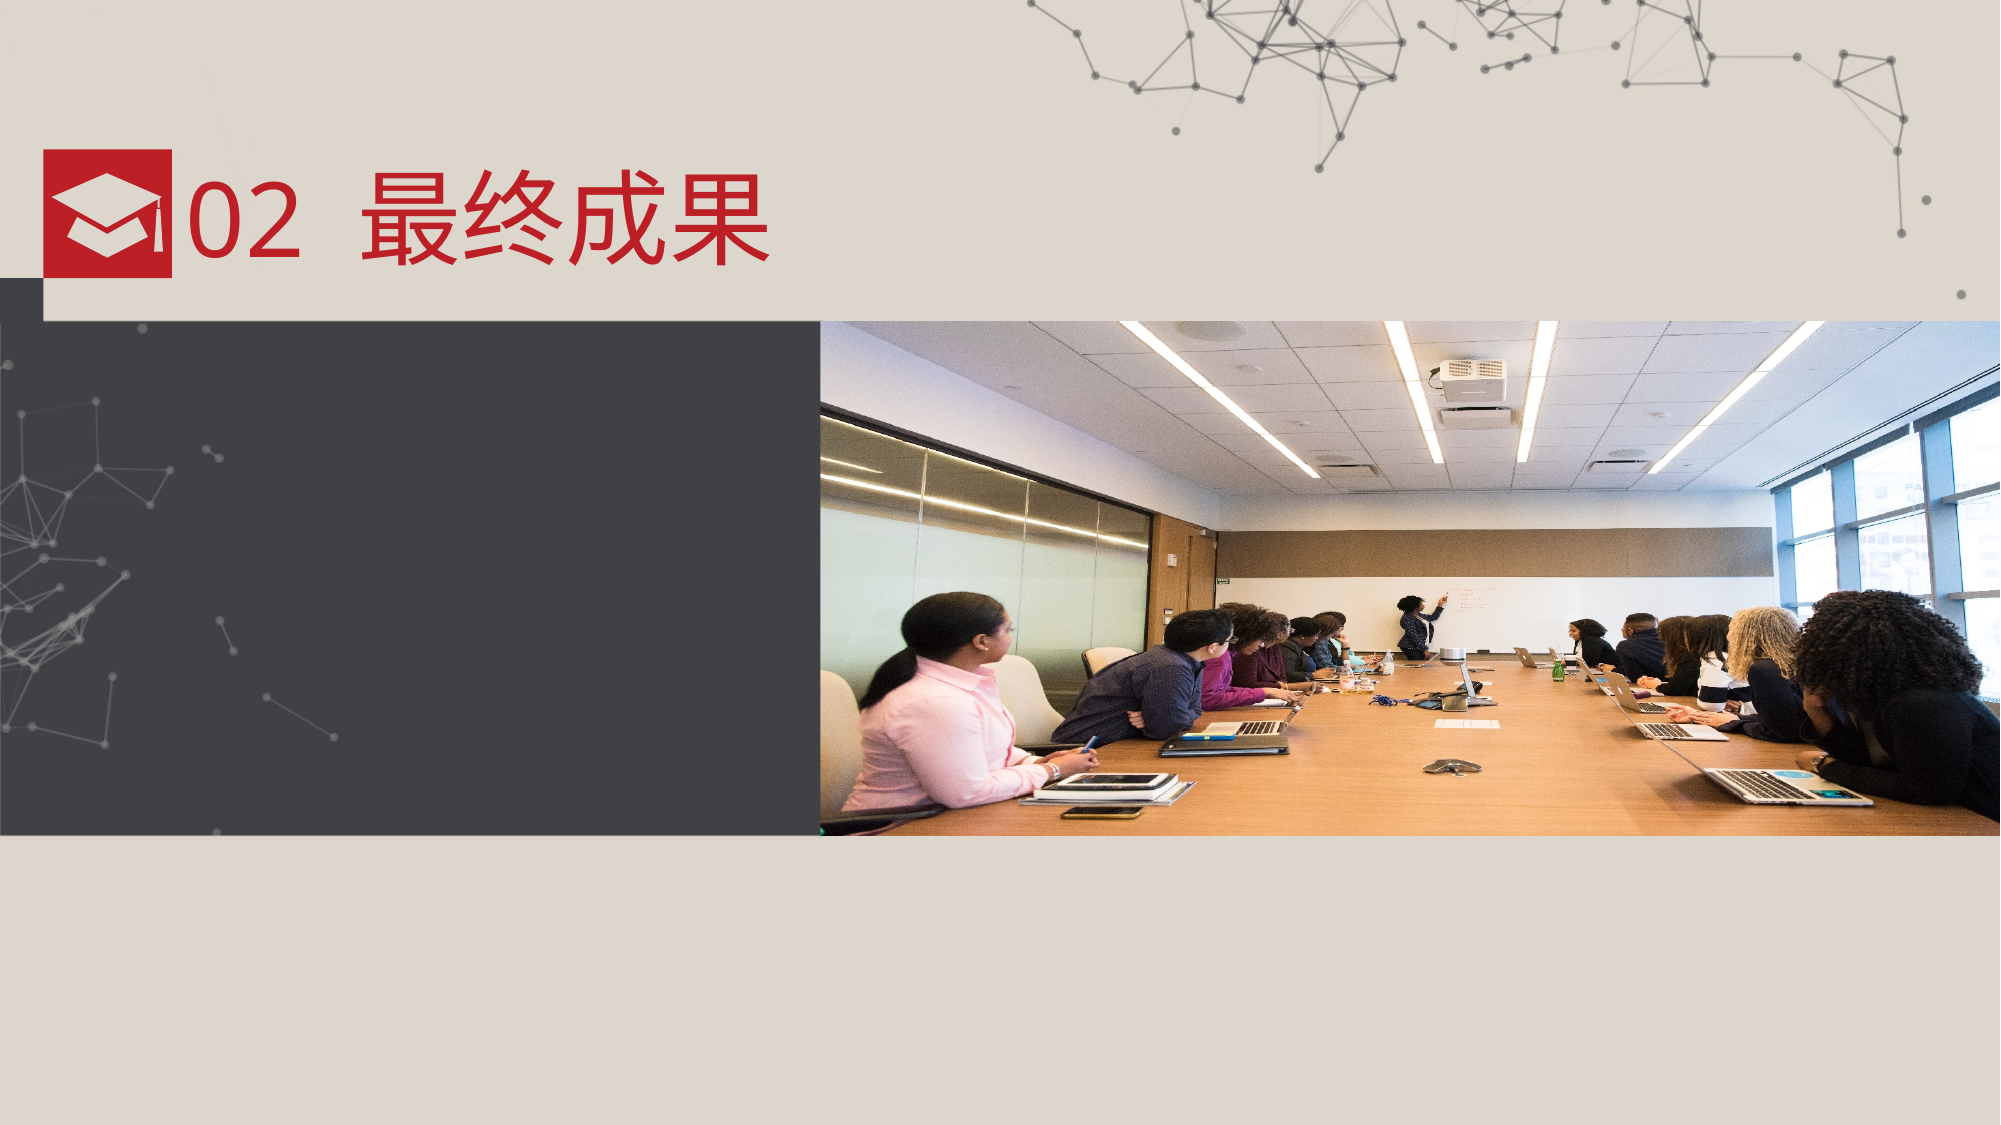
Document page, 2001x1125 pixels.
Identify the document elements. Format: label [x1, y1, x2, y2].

text_box [0, 146, 780, 324]
picture [0, 0, 2000, 1125]
text_box [819, 320, 2000, 837]
